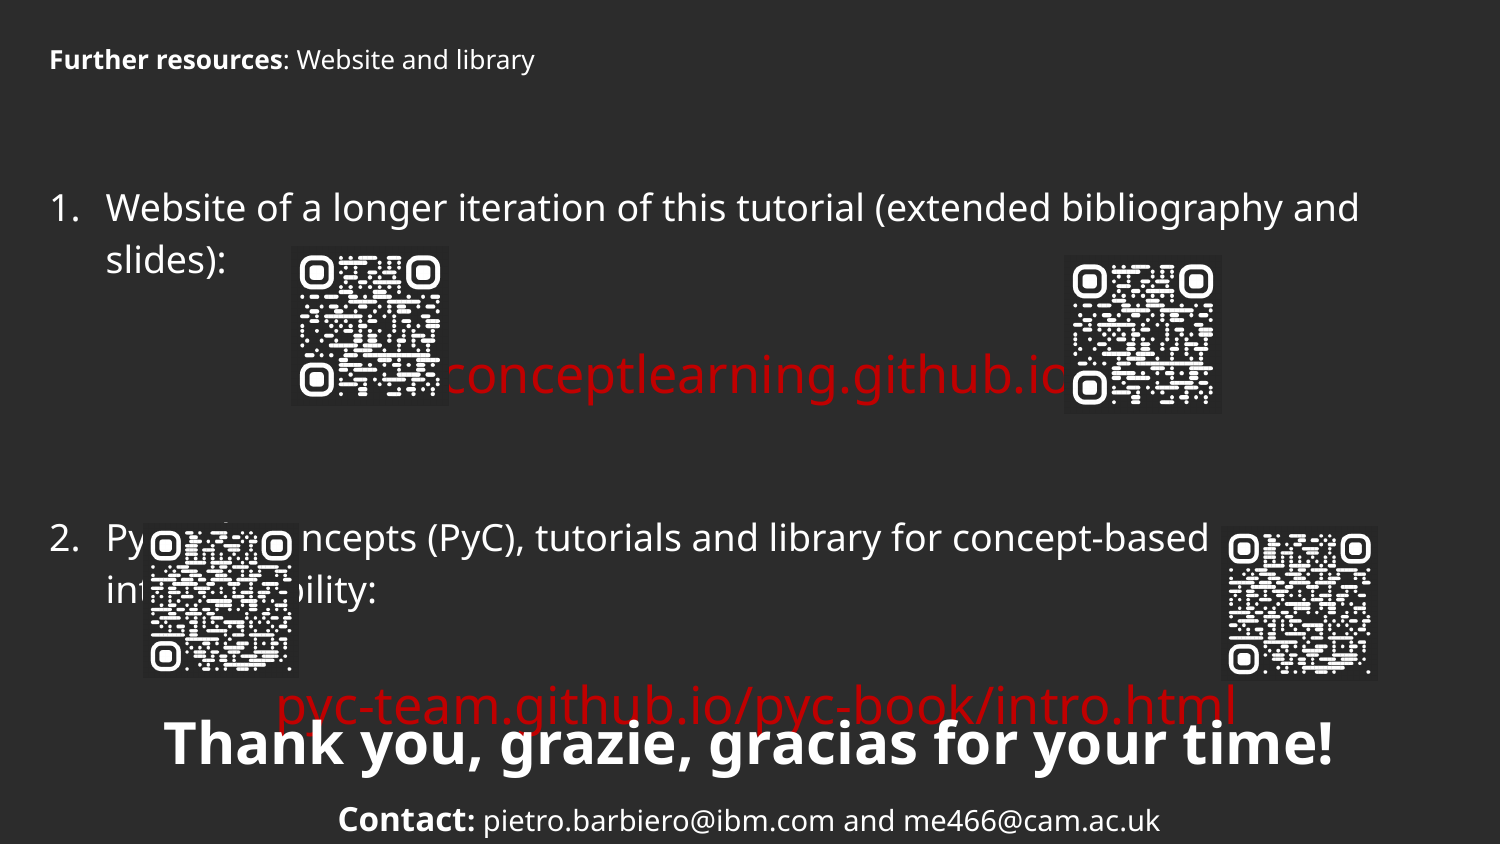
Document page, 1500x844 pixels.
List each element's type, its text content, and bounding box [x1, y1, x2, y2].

picture [143, 522, 300, 678]
text_box Thank you, grazie, gracias for your time! [0, 688, 1500, 784]
picture [291, 246, 450, 406]
picture [1064, 254, 1223, 414]
list Website of a longer iteration of this tutorial (extended bibliography and slides): conceptlearning.github.io PyTorch Concepts (PyC), tutorials and library for concept-based interpretability: pyc-team.github.io/pyc-book/intro.html [34, 162, 1480, 688]
text_box Contact: pietro.barbiero@ibm.com and me466@cam.ac.uk [0, 784, 1500, 844]
picture [1221, 525, 1378, 681]
title Further resources: Website and library [34, 28, 1465, 123]
